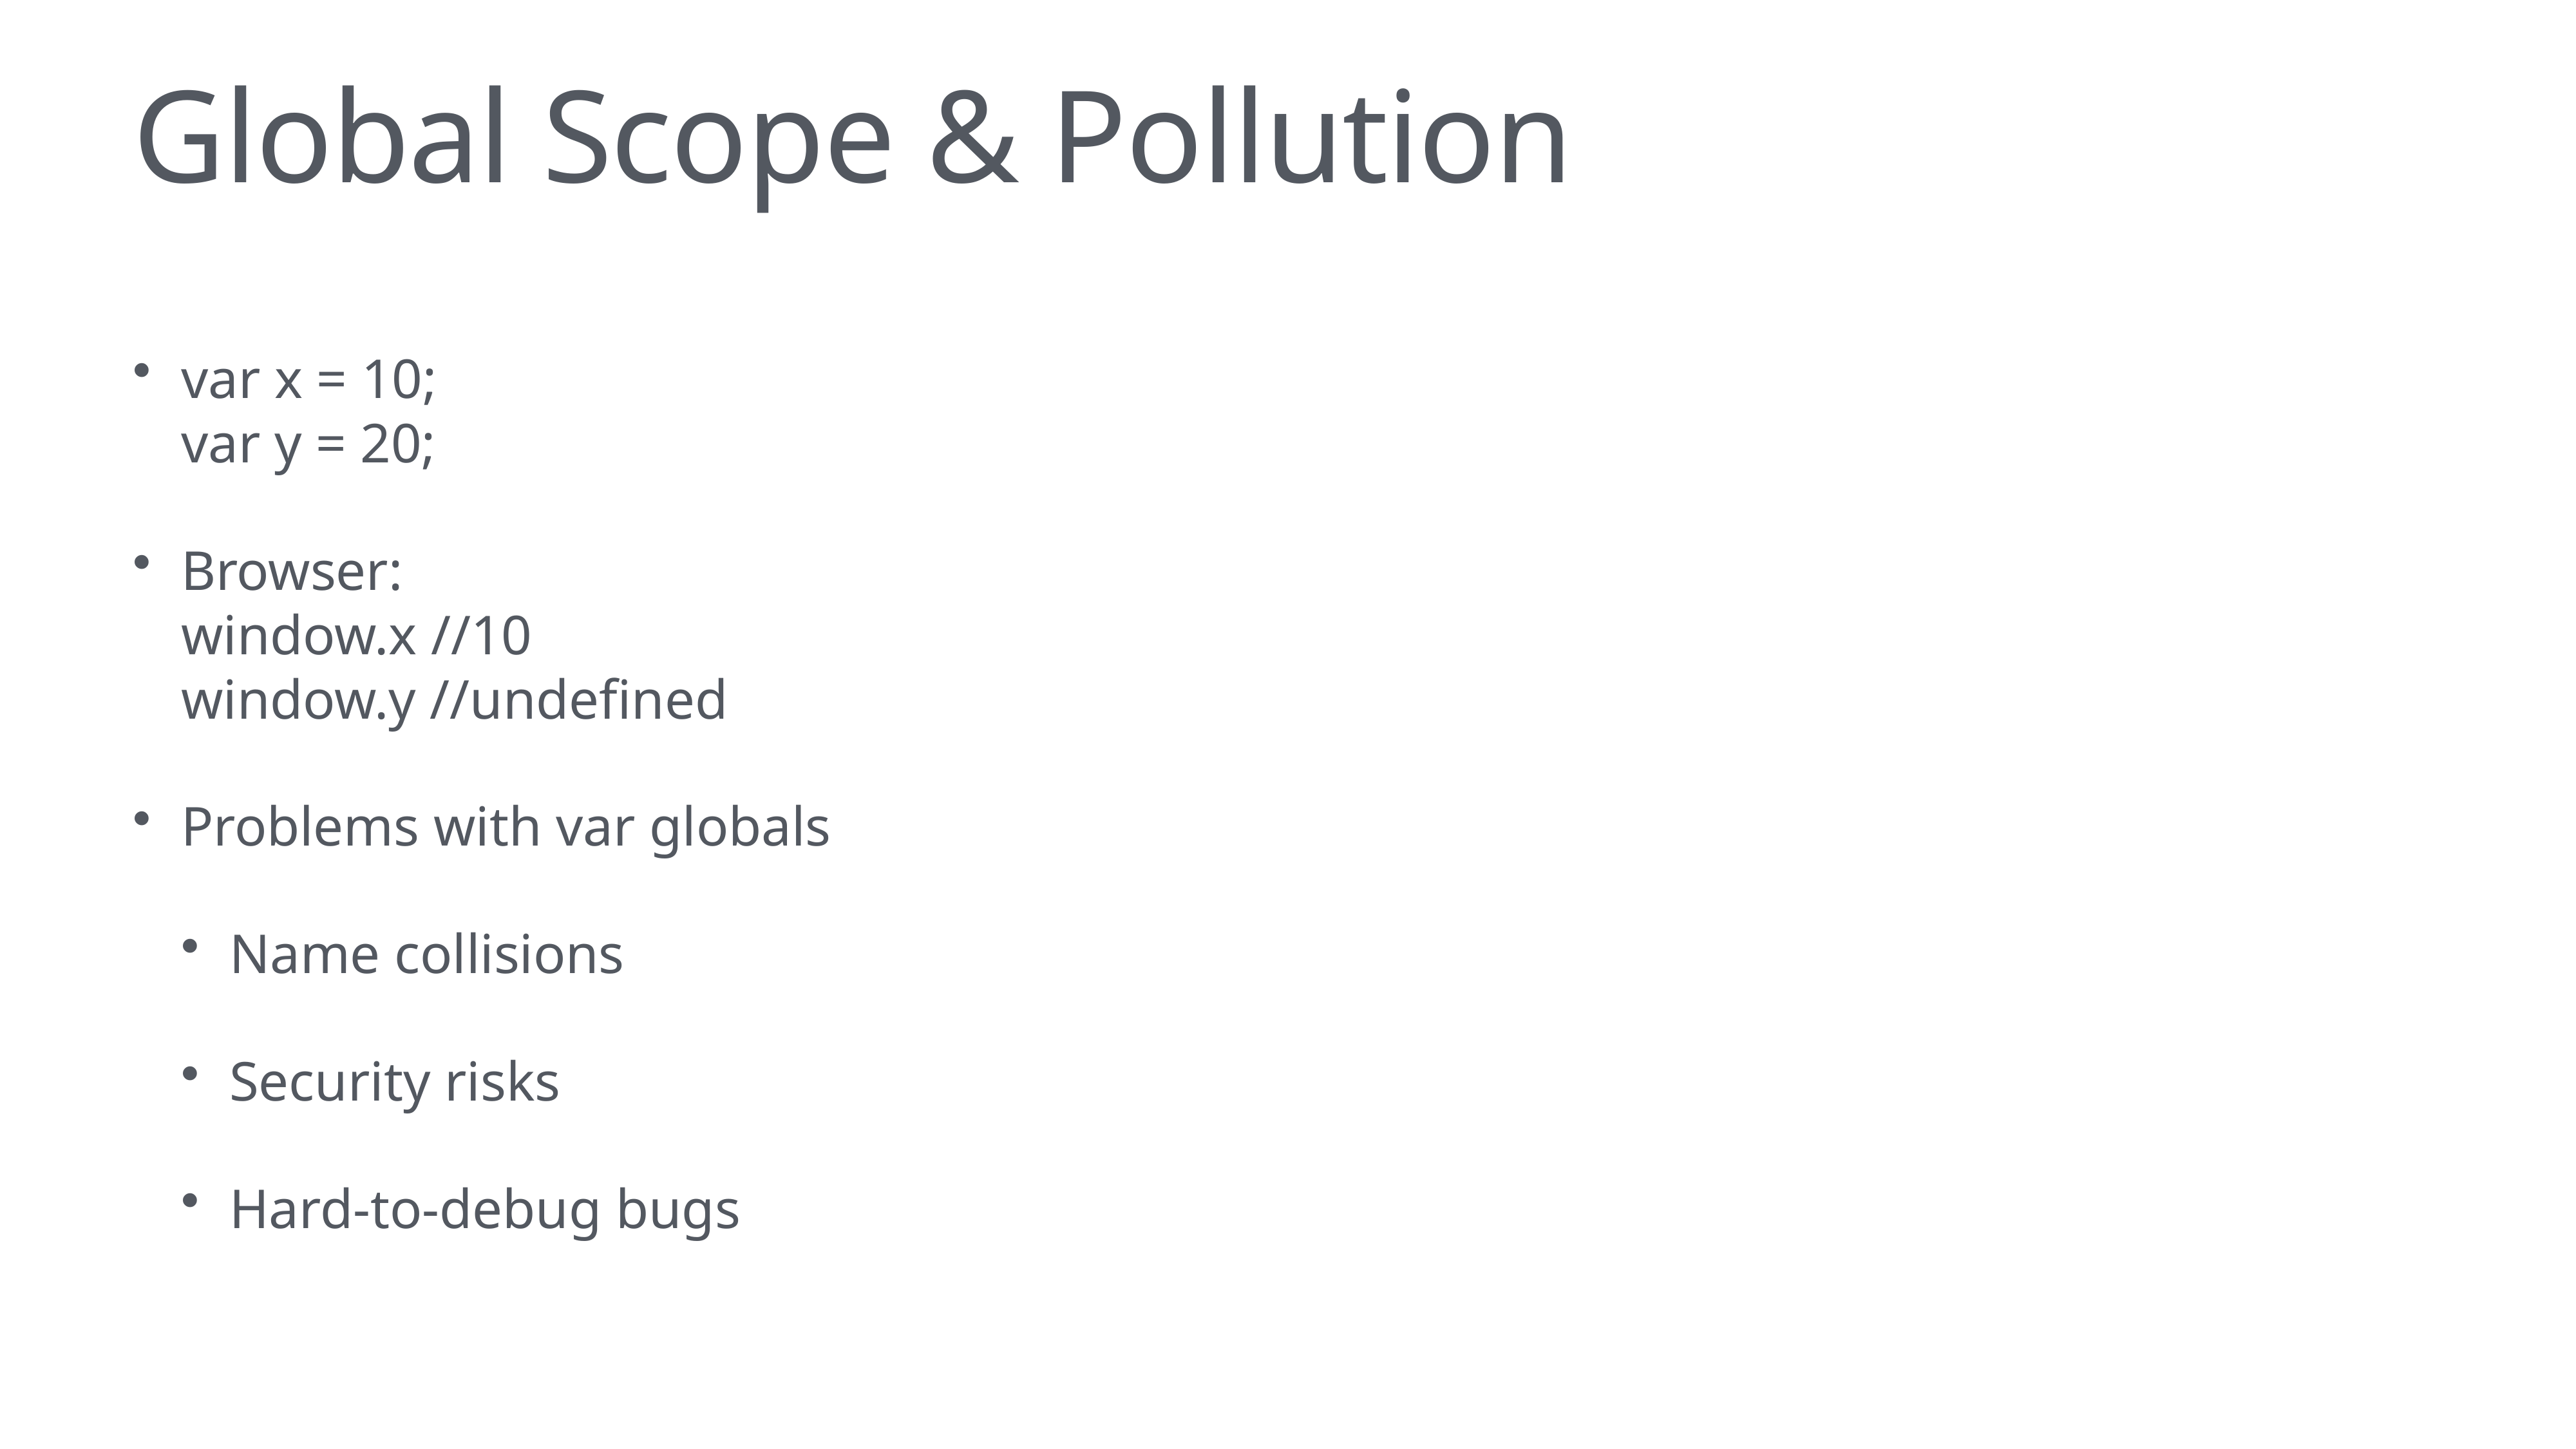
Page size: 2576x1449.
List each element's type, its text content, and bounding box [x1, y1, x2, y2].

list var x = 10; var y = 20; Browser: window.x //10 window.y //undefined Problems with var globals Name collisions Security risks Hard-to-debug bugs [127, 338, 2449, 1321]
title Global Scope & Pollution [127, 66, 2449, 246]
